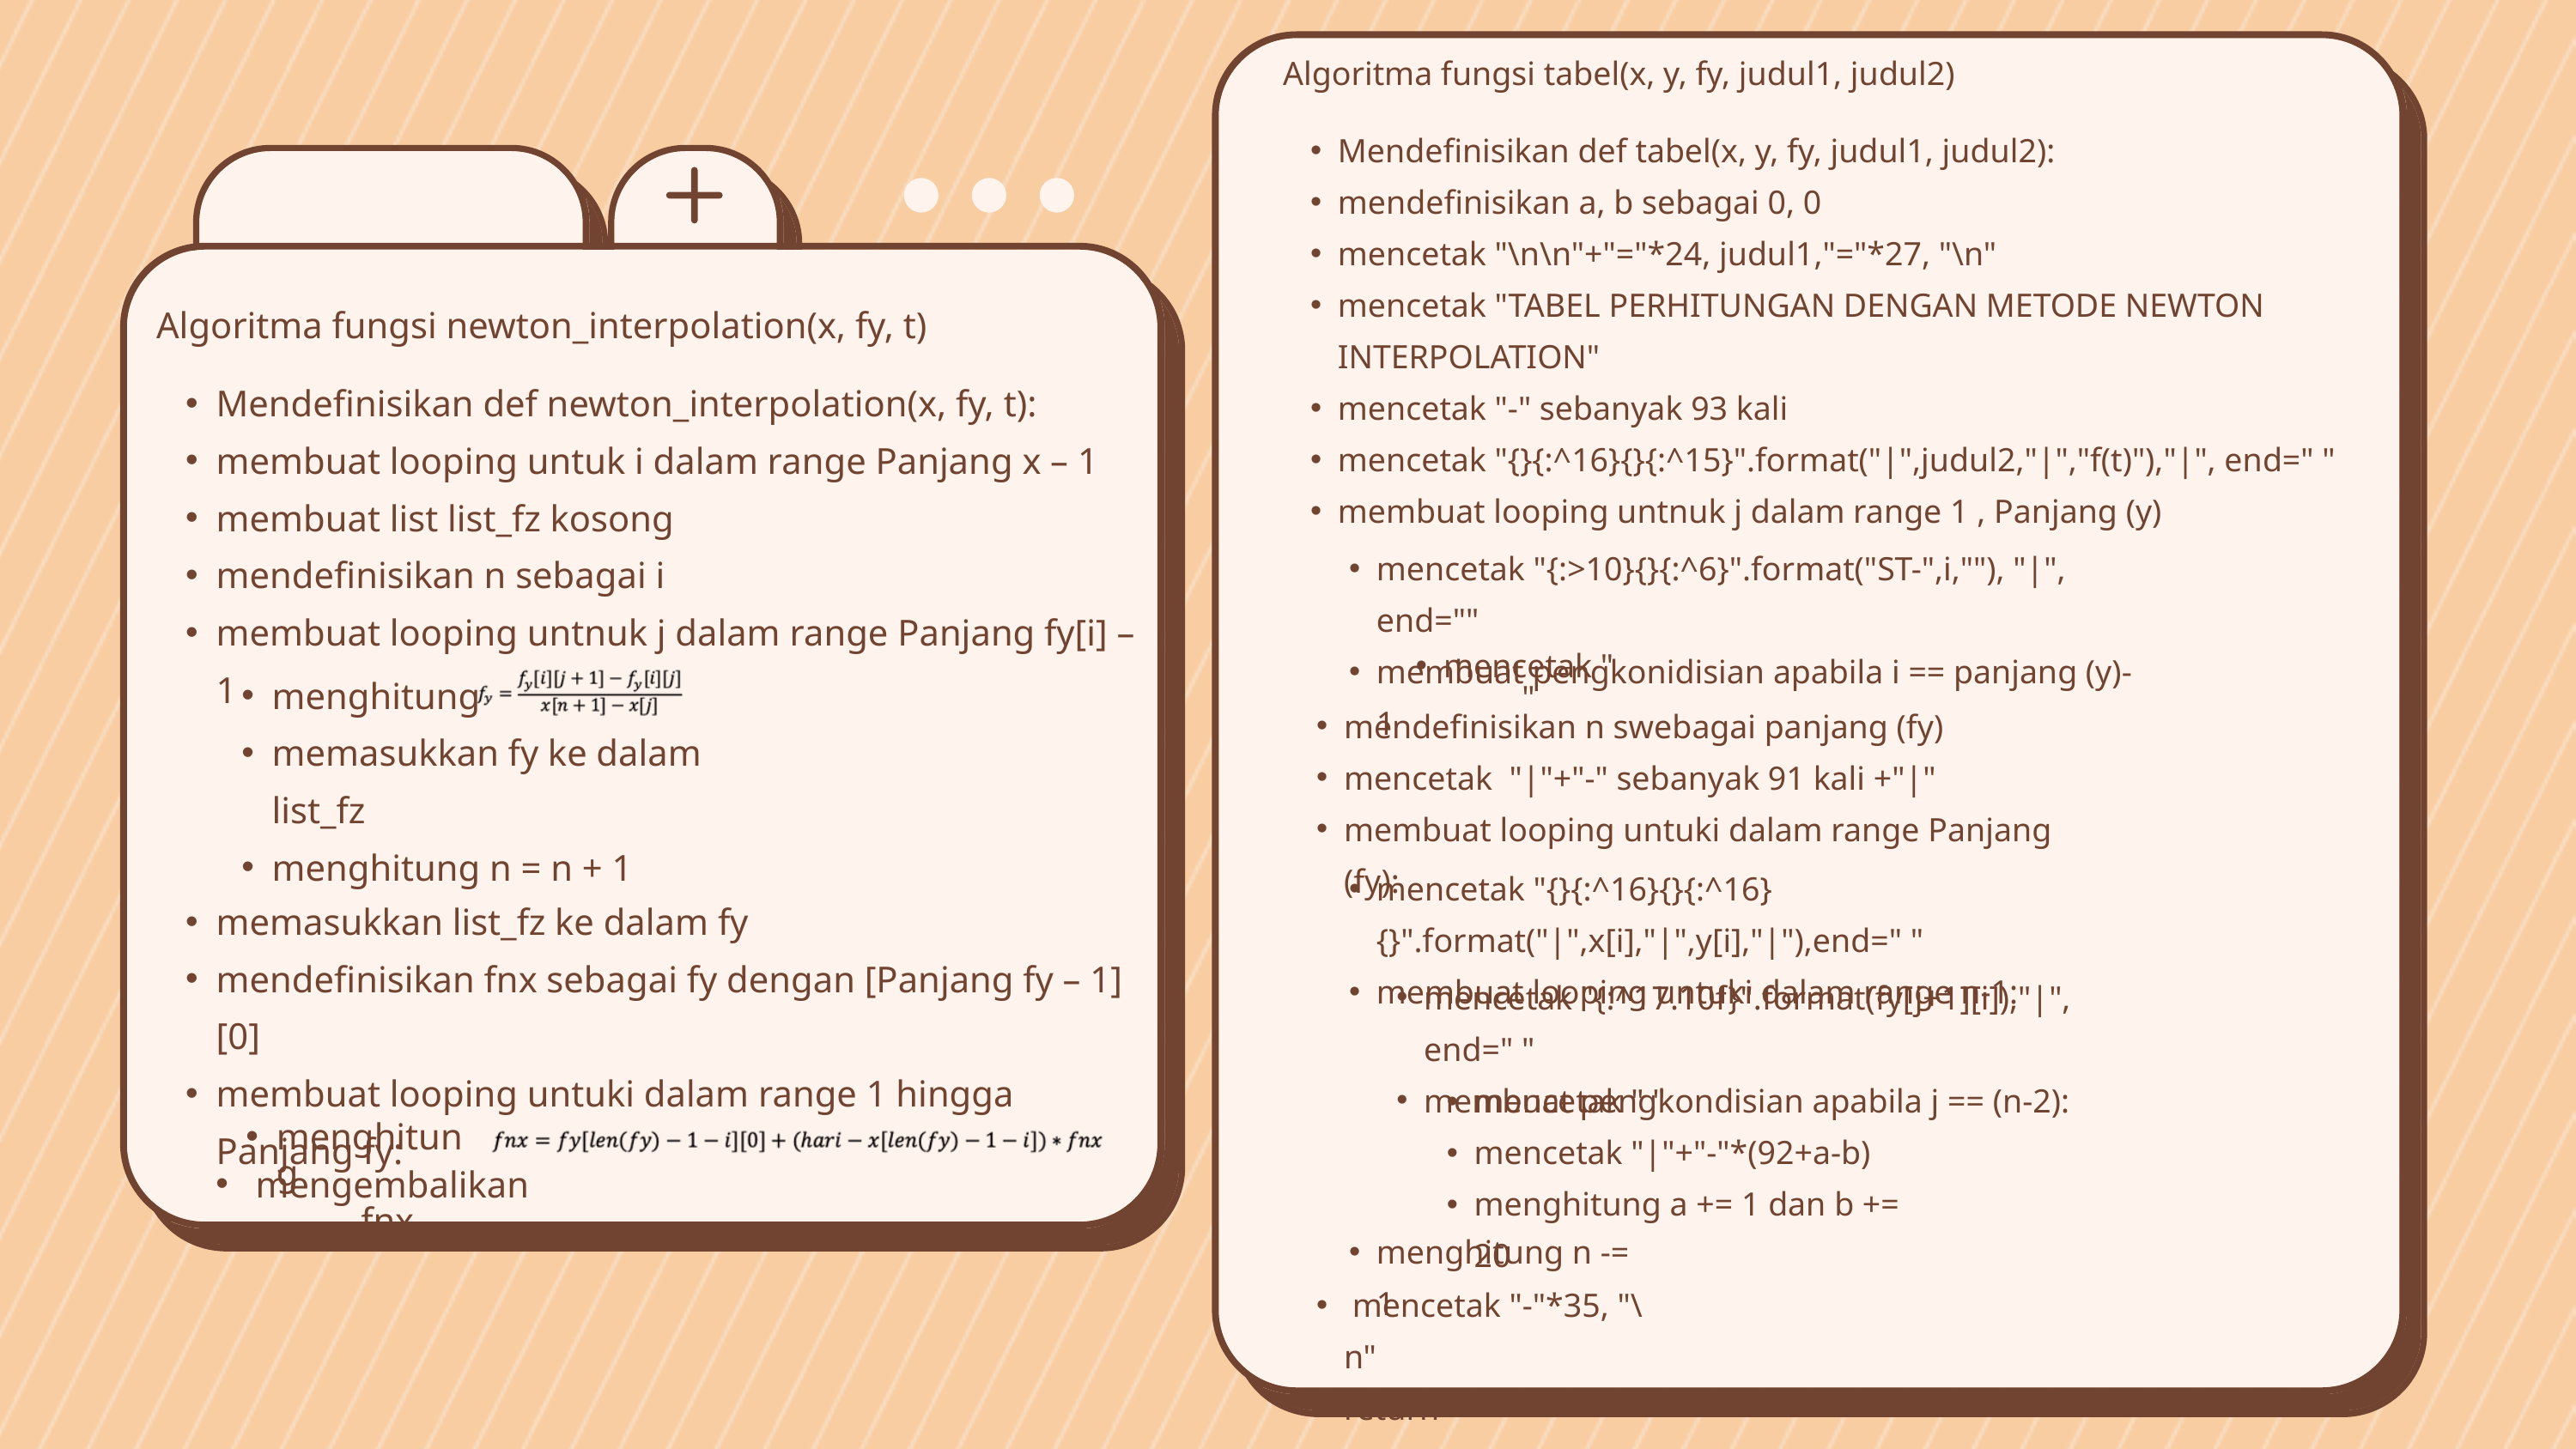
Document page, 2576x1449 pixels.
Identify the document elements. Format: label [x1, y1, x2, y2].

text_box [971, 178, 1007, 213]
text_box [119, 242, 1186, 1252]
text_box [1212, 31, 2427, 1418]
picture [0, 0, 2576, 1449]
text_box [1039, 178, 1075, 213]
text_box [192, 144, 606, 241]
text_box [903, 178, 939, 213]
text_box [607, 144, 803, 241]
